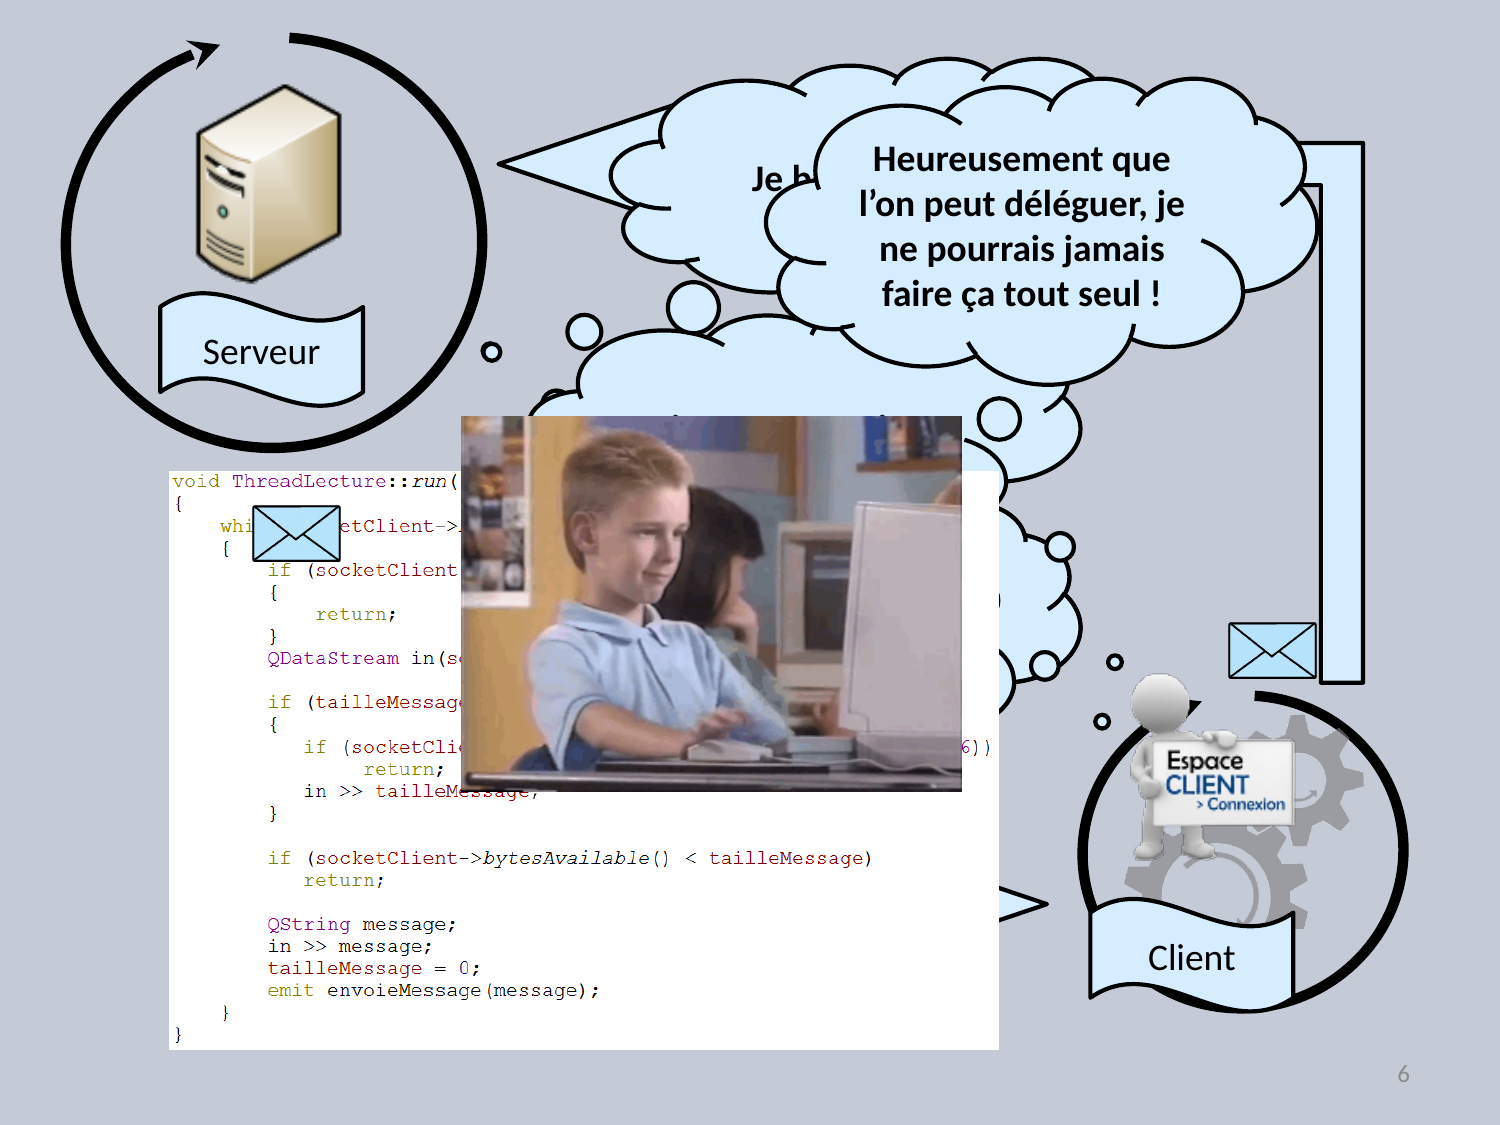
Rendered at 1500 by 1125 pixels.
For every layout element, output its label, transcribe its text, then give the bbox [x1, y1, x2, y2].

text_box Je bosse dure ! [792, 56, 1094, 179]
text_box [286, 37, 407, 82]
text_box [1368, 750, 1405, 950]
slide_number 6 [1074, 1042, 1425, 1103]
text_box [1299, 140, 1366, 685]
text_box [1081, 787, 1117, 908]
text_box Client [1186, 998, 1296, 1014]
text_box Je bosse dure ! [976, 396, 1023, 442]
picture [0, 83, 1000, 1051]
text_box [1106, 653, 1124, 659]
text_box Je bosse dure ! [1044, 530, 1076, 563]
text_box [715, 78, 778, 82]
text_box [1005, 887, 1050, 921]
text_box Client [1088, 898, 1117, 1000]
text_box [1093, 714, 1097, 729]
text_box Traitement terminer. [804, 326, 1083, 495]
text_box Heureusement que l’on peut déléguer, je ne pourrais jamais faire ça tout seul ! [804, 76, 1320, 387]
text_box [144, 42, 231, 82]
text_box Traitement terminer. [1029, 650, 1061, 682]
picture [1102, 587, 1364, 990]
text_box Au travail thread de traitement ! [1005, 509, 1083, 709]
